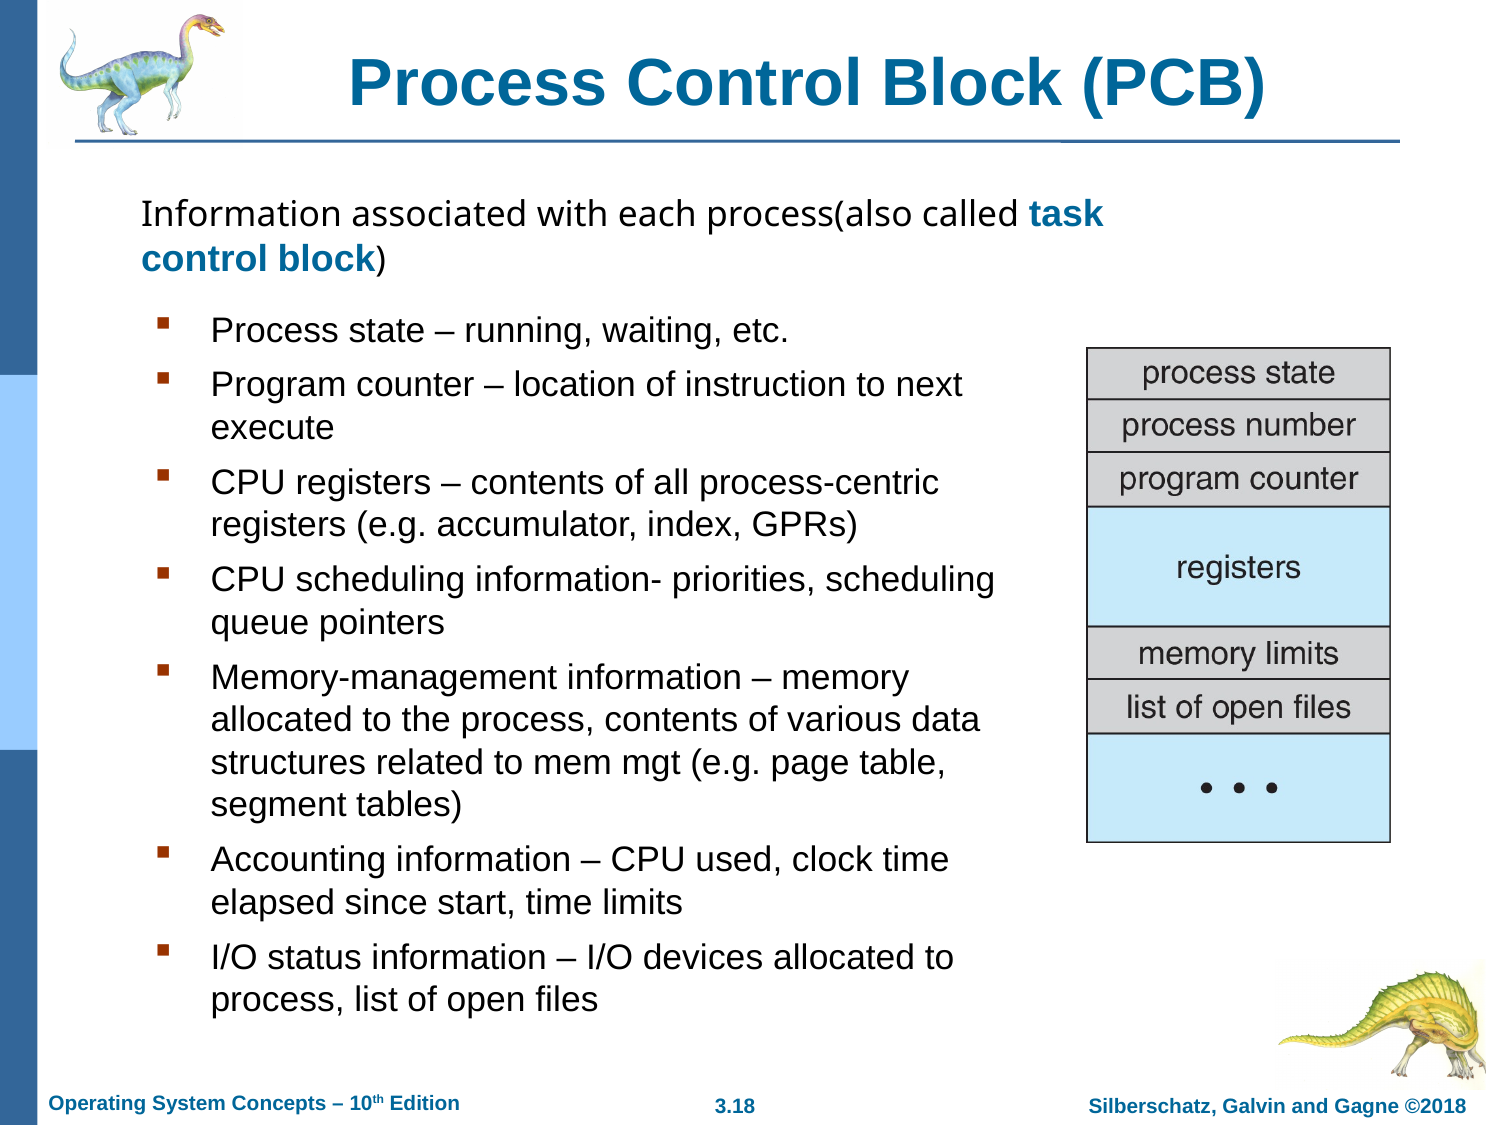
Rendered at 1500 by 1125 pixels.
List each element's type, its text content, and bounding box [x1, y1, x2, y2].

title Process Control Block (PCB) [191, 31, 1425, 127]
picture [1086, 347, 1391, 843]
list Process state – running, waiting, etc. Program counter – location of instruction to next execute CPU registers – contents of all process-centric registers (e.g. accumulator, index, GPRs) CPU scheduling information- priorities, scheduling queue pointers Memory-management information – memory allocated to the process, contents of various data structures related to mem mgt (e.g. page table, segment tables) Accounting information – CPU used, clock time elapsed since start, time limits I/O status information – I/O devices allocated to process, list of open files [139, 332, 1061, 1024]
picture [46, 0, 243, 149]
text_box Information associated with each process(also called task control block) [126, 182, 1254, 332]
picture [1275, 959, 1486, 1090]
